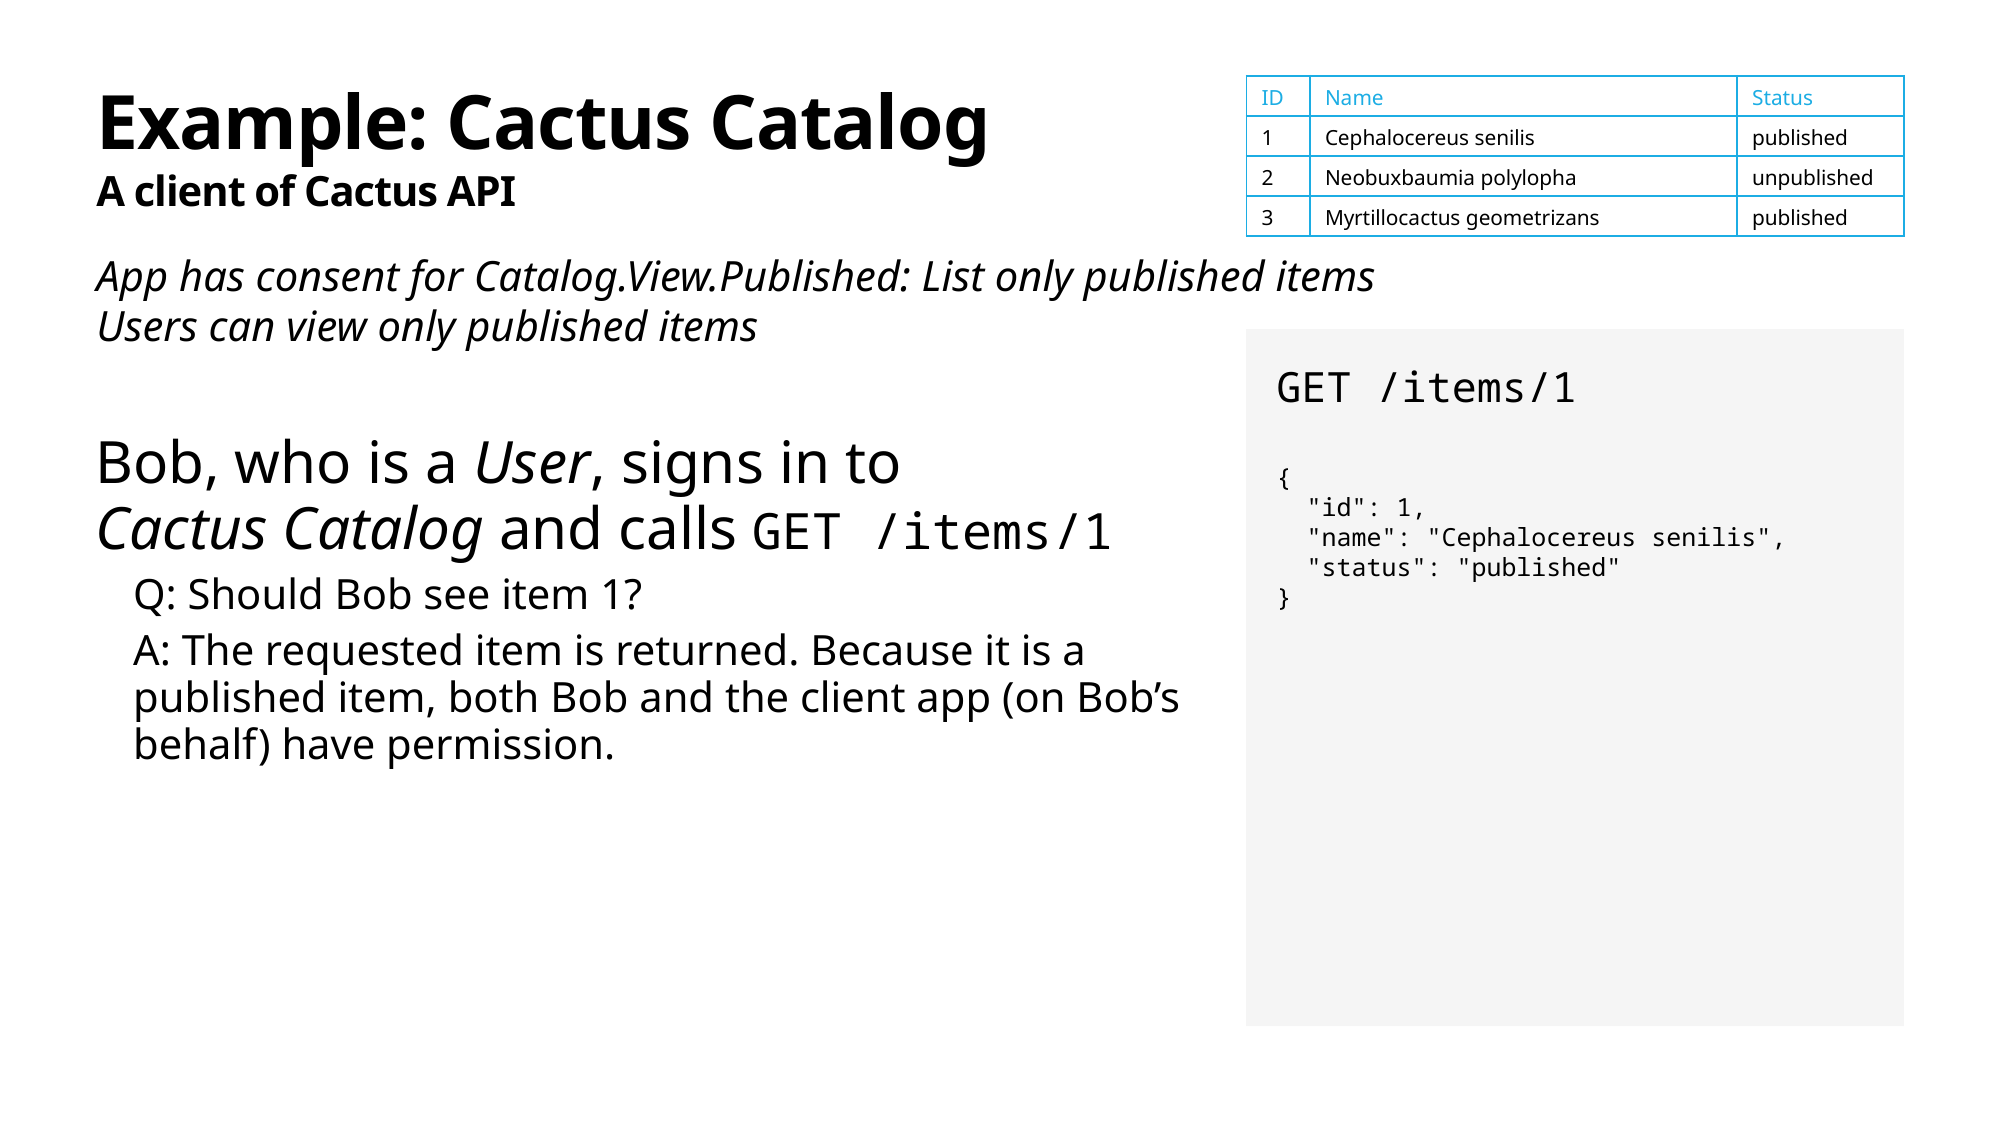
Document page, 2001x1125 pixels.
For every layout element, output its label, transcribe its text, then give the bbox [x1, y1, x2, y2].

table_cell published [1738, 117, 1903, 155]
table_cell published [1738, 197, 1903, 235]
title Example: Cactus Catalog A client of Cactus API [96, 75, 1246, 217]
table_header Name [1311, 77, 1736, 115]
table_cell 2 [1247, 157, 1309, 195]
text_box [1245, 350, 1905, 1027]
text_box App has consent for Catalog.View.Published: List only published items Users can view only published items [96, 249, 1446, 350]
text_box GET /items/1 { "id": 1, "name": "Cephalocereus senilis", "status": "published" } [1246, 330, 1905, 642]
table_cell Myrtillocactus geometrizans [1311, 197, 1736, 235]
table_cell Neobuxbaumia polylopha [1311, 157, 1736, 195]
table_cell Cephalocereus senilis [1311, 117, 1736, 155]
table_cell 1 [1247, 117, 1309, 155]
table_header Status [1738, 77, 1903, 115]
table_header ID [1247, 77, 1309, 115]
table_cell unpublished [1738, 157, 1903, 195]
list Bob, who is a User, signs in to Cactus Catalog and calls GET /items/1 Q: Should Bob see item 1? A: The requested item is returned. Because it is a published item, both Bob and the client app (on Bob’s behalf) have permission. [95, 429, 1246, 1068]
table_cell 3 [1247, 197, 1309, 235]
